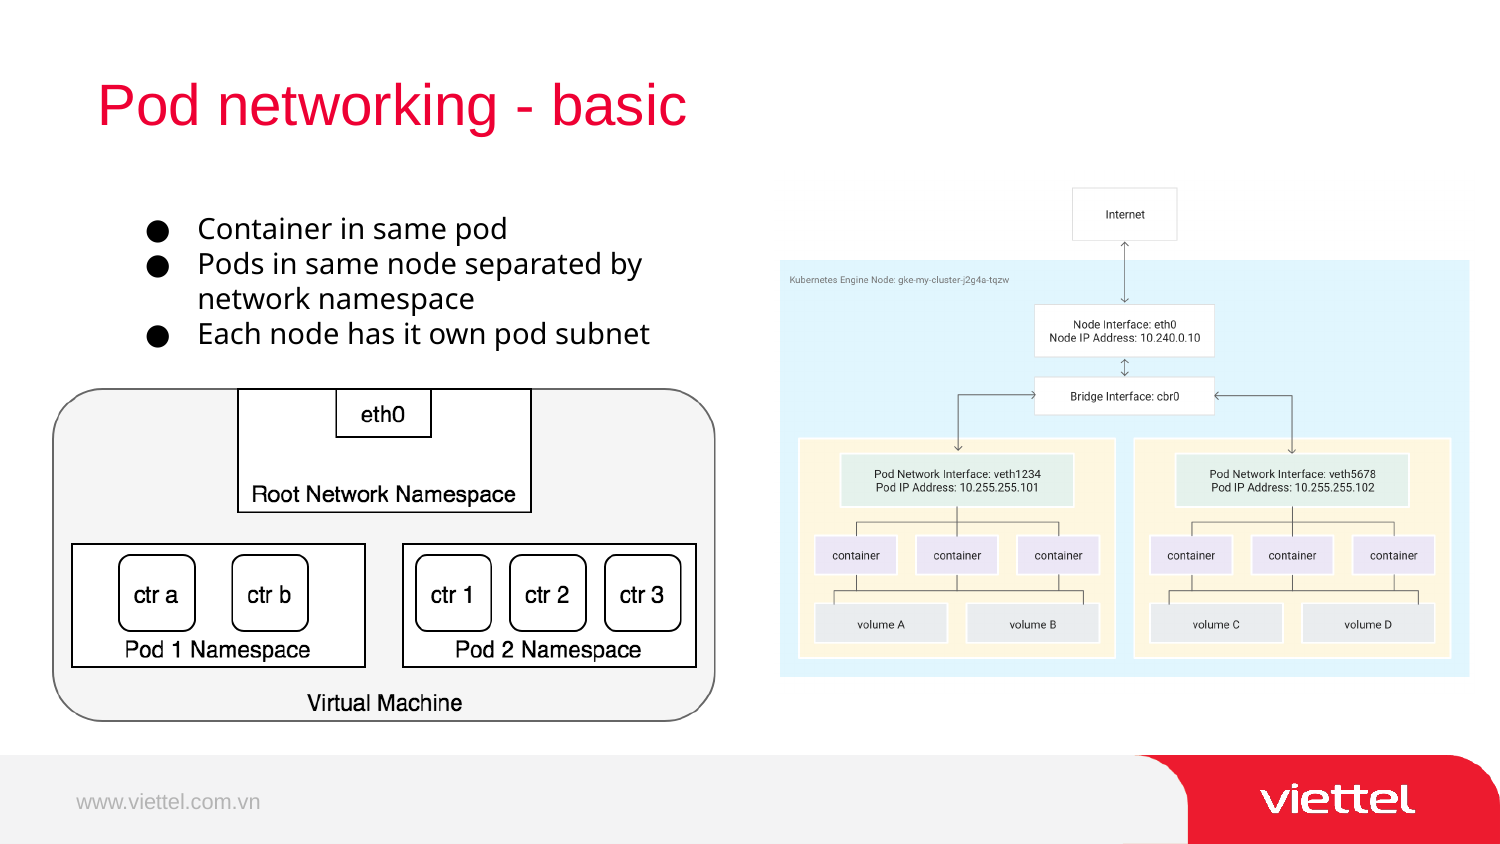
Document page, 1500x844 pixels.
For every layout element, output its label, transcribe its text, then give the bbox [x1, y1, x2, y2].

picture [0, 754, 1500, 844]
picture [774, 170, 1476, 695]
picture [24, 384, 733, 731]
text_box Pod networking - basic [82, 59, 1118, 145]
text_box Container in same pod Pods in same node separated by network namespace Each node has it own pod subnet [107, 203, 750, 358]
